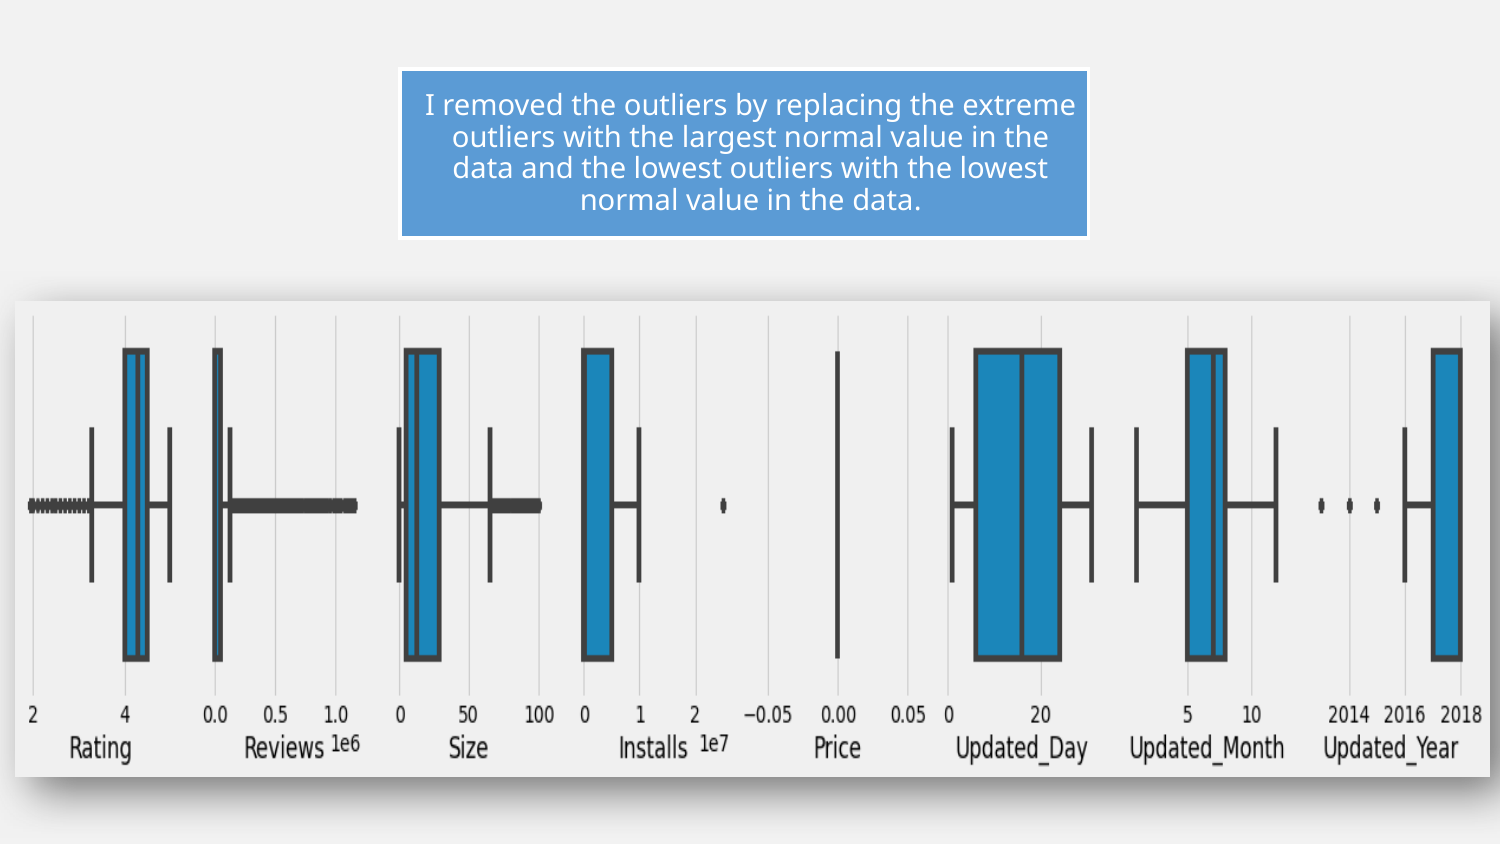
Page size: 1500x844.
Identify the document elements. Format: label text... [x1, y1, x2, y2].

picture [15, 301, 1490, 777]
list I removed the outliers by replacing the extreme outliers with the largest normal value in the data and the lowest outliers with the lowest normal value in the data. [398, 67, 1090, 240]
